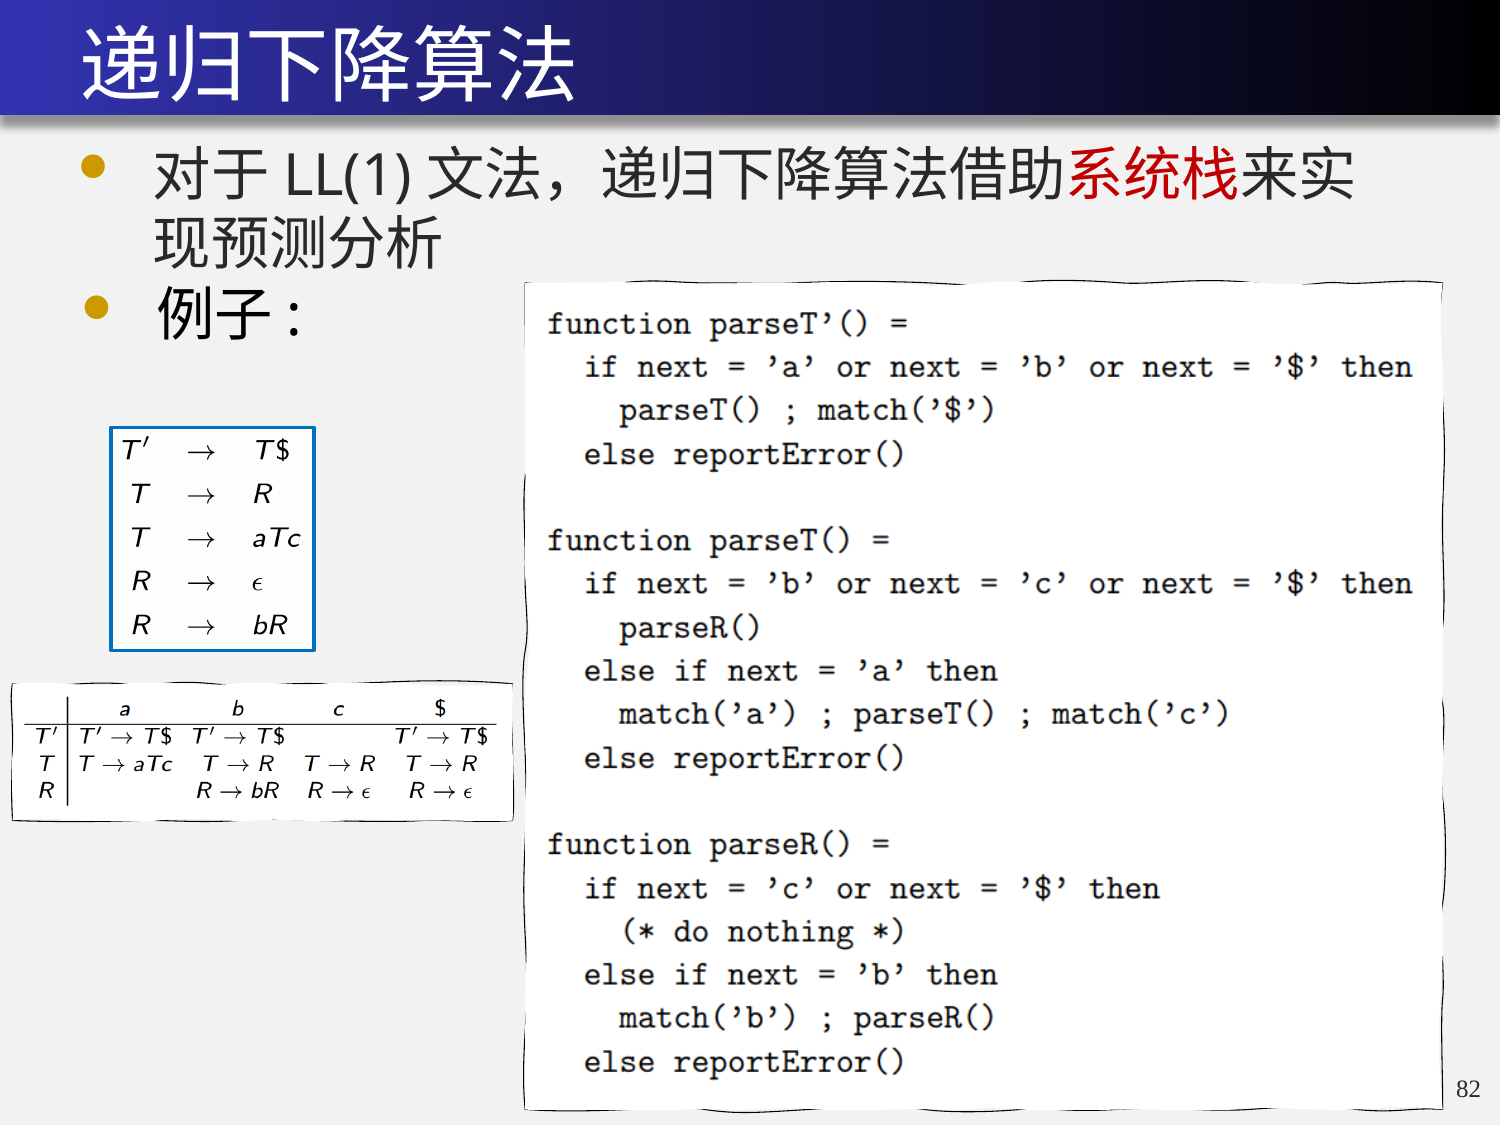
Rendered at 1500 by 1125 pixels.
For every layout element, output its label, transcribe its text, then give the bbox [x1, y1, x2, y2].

picture [524, 282, 1443, 1110]
slide_number 81 [1447, 1077, 1482, 1109]
text_box 对于LL(1)文法，递归下降算法借助系统栈来实现预测分析 [75, 120, 1396, 277]
text_box 例子: [79, 277, 1391, 348]
picture [12, 683, 513, 821]
picture [112, 428, 313, 649]
title 递归下降算法 [77, 10, 998, 120]
